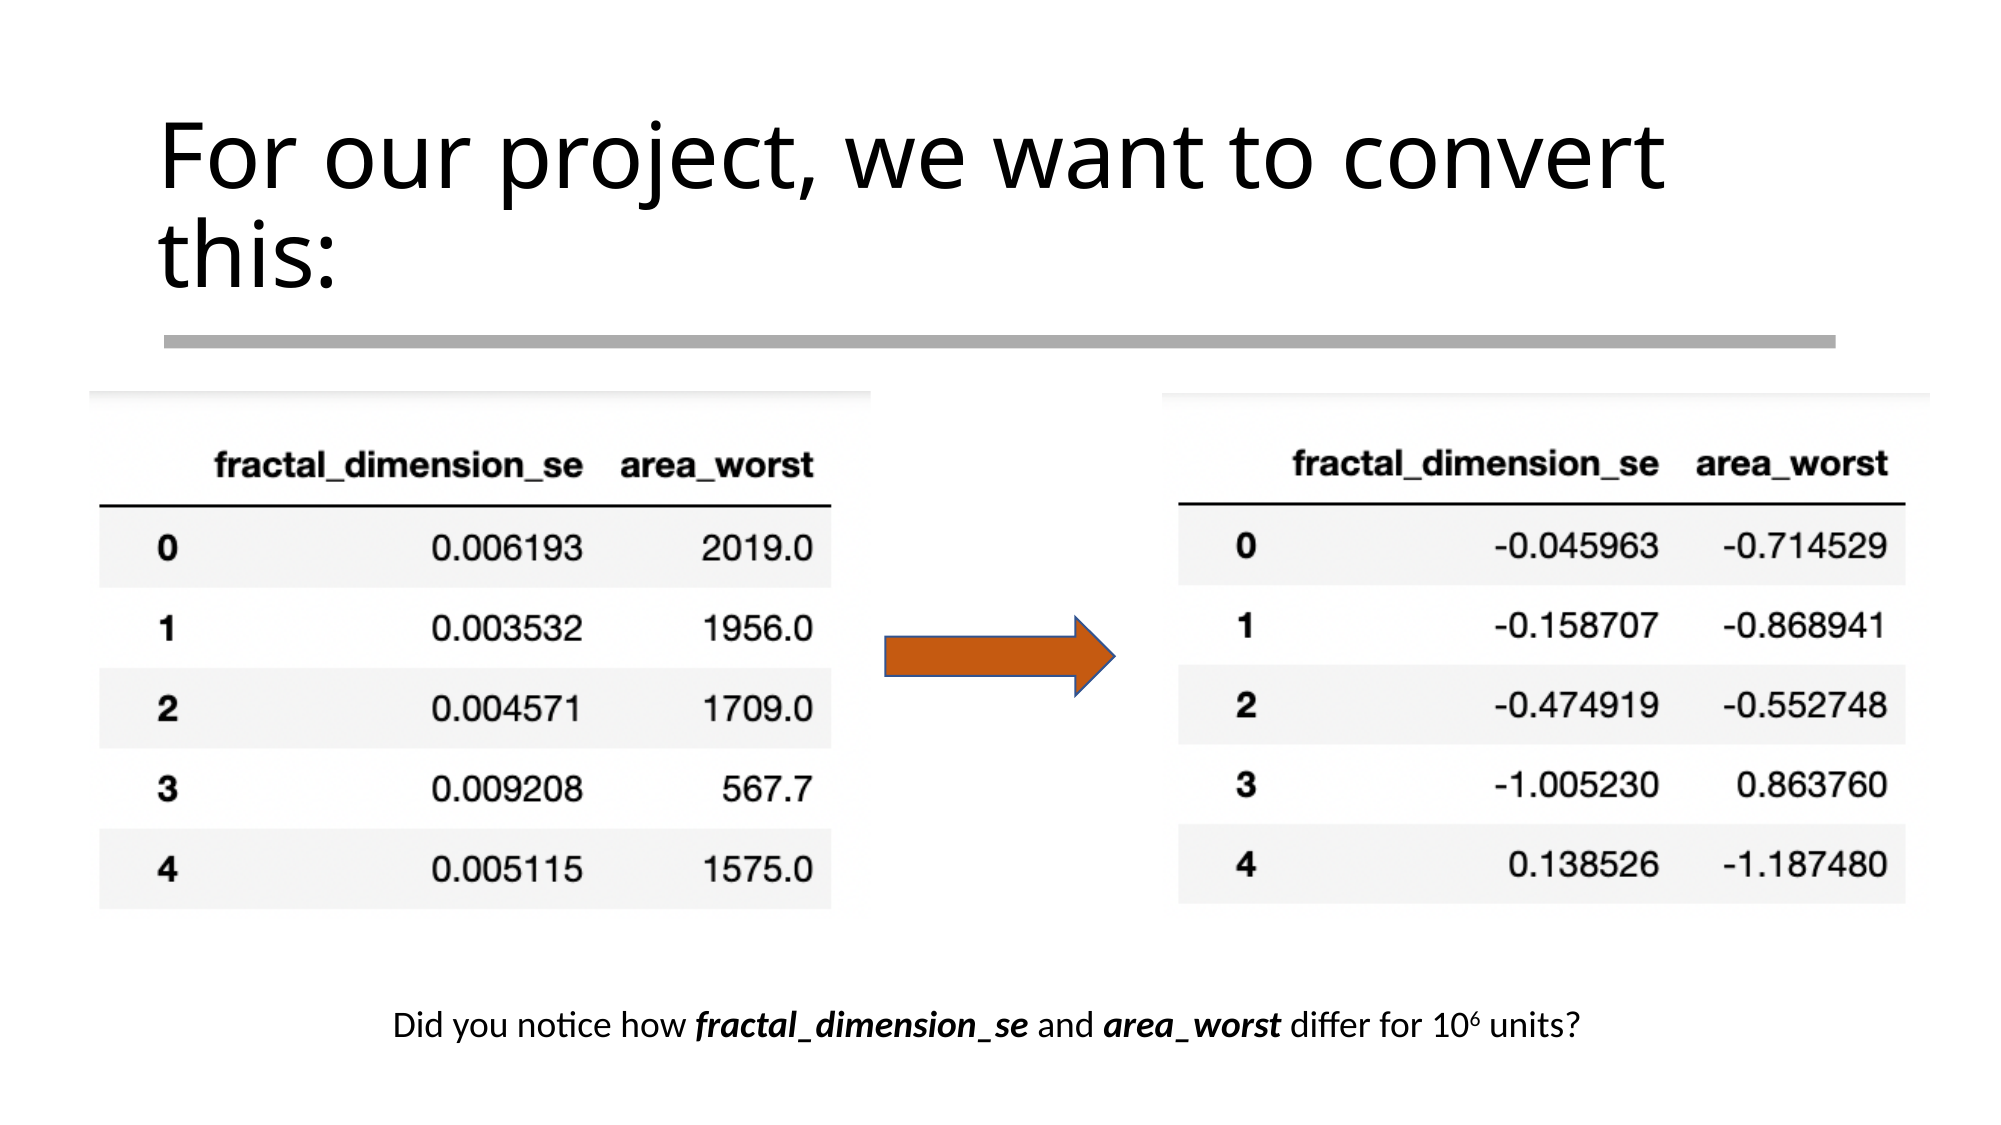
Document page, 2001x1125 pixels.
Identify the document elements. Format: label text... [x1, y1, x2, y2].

title For our project, we want to convert this: [142, 99, 1858, 317]
text_box [163, 334, 1837, 349]
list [89, 391, 871, 919]
text_box [884, 614, 1117, 698]
picture [1162, 393, 1930, 919]
text_box Did you notice how fractal_dimension_se and area_worst differ for 106 units? [378, 992, 1651, 1053]
